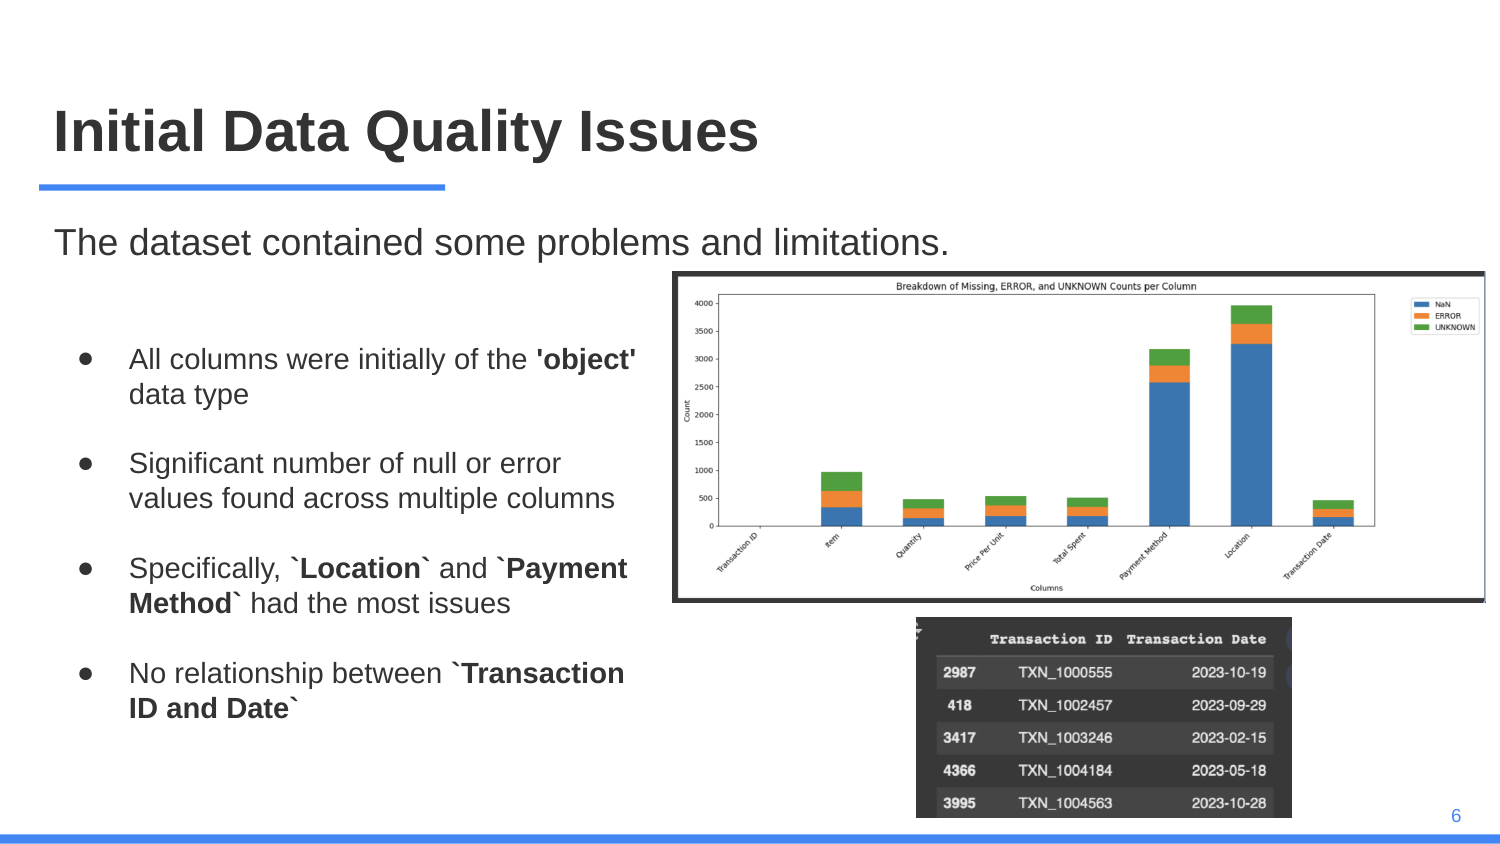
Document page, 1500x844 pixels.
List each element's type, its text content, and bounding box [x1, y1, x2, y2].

text_box Initial Data Quality Issues [39, 78, 1336, 180]
text_box [0, 834, 1500, 844]
picture [915, 616, 1293, 818]
text_box [39, 184, 446, 191]
text_box All columns were initially of the 'object' data type Significant number of null or error values found across multiple columns Specifically, `Location` and `Payment Method` had the most issues No relationship between `Transaction ID and Date` [39, 324, 659, 779]
text_box 6 [1398, 789, 1477, 821]
picture [672, 270, 1487, 603]
text_box The dataset contained some problems and limitations. [39, 203, 1336, 266]
